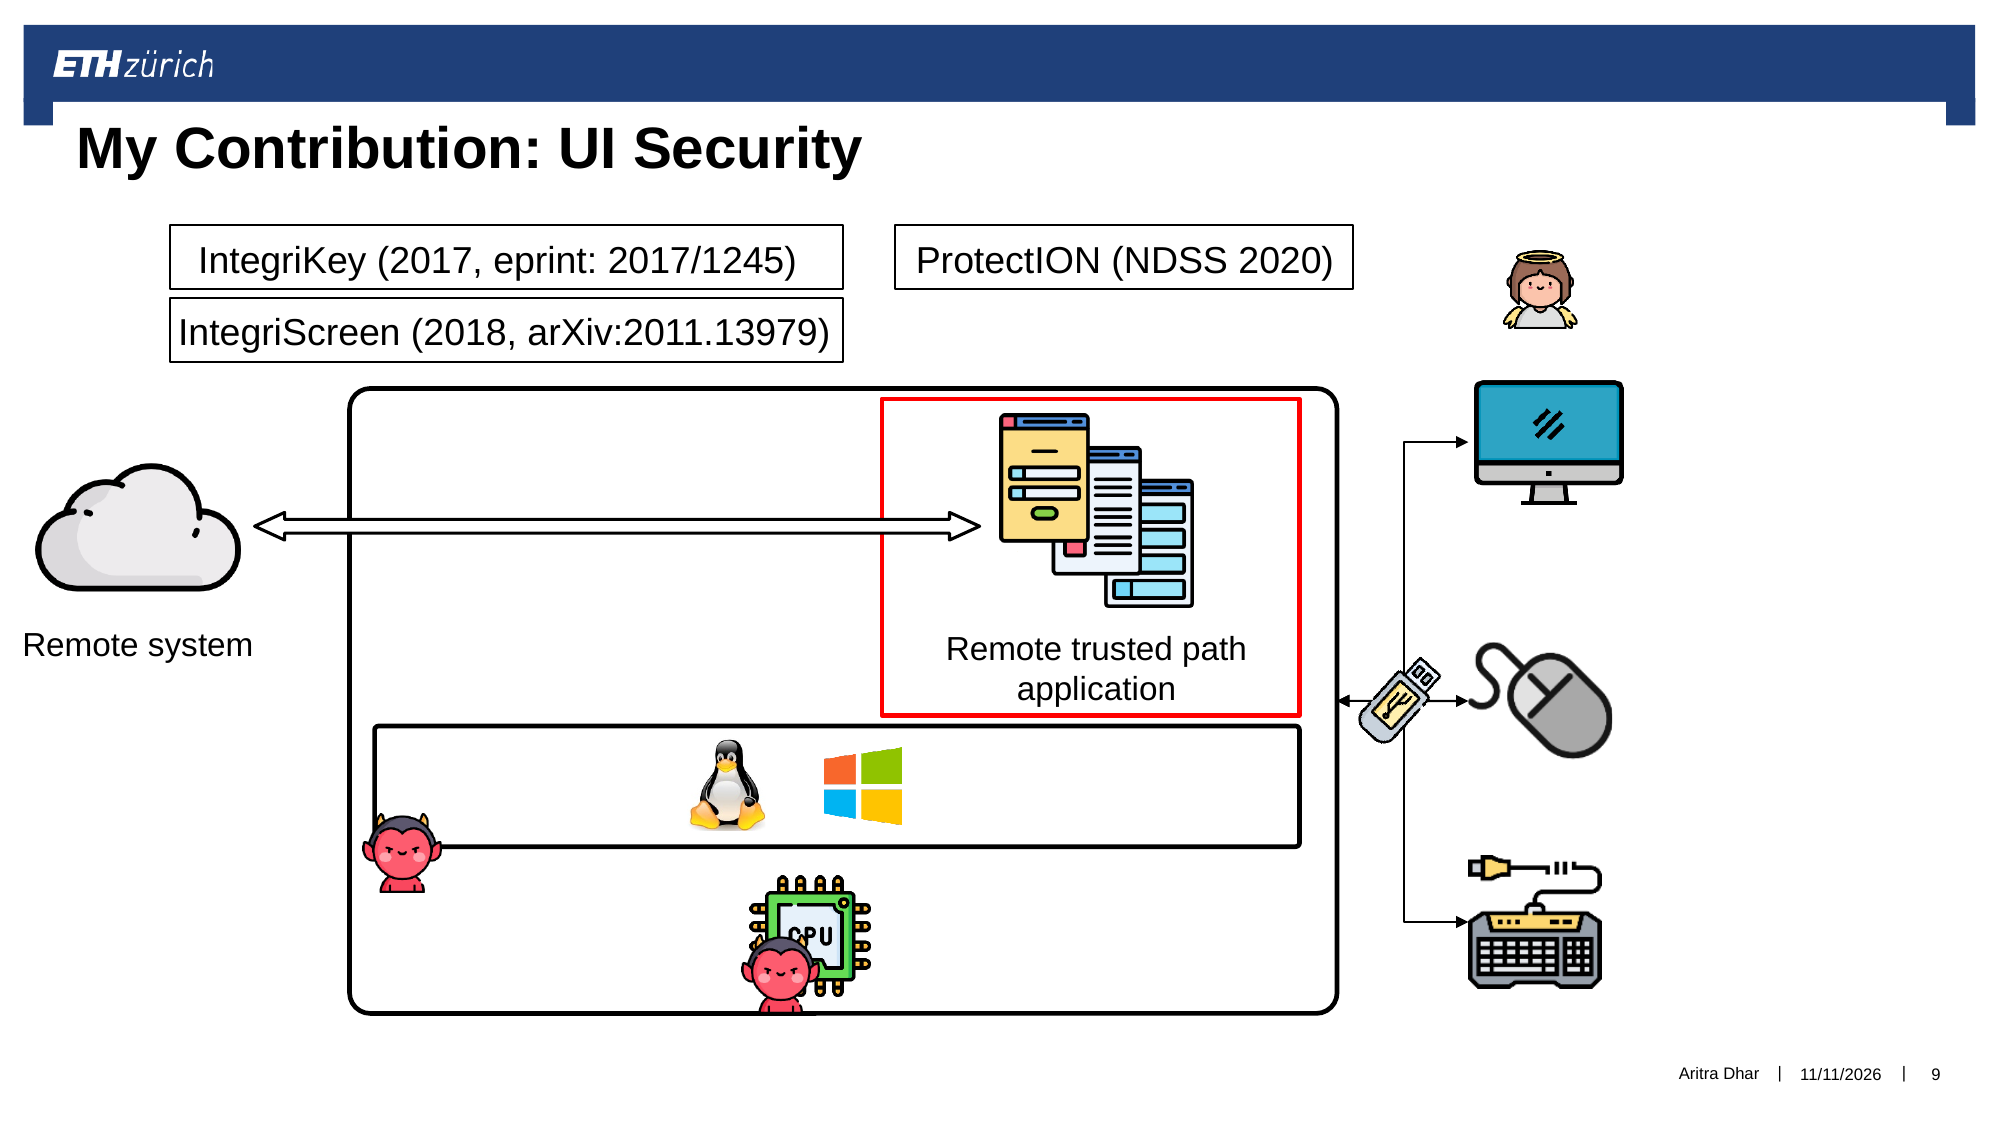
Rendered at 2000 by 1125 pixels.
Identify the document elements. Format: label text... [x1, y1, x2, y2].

text_box ProtectION (NDSS 2020) [826, 228, 1375, 289]
text_box [347, 386, 1340, 1016]
text_box [372, 723, 1302, 849]
footer Aritra Dhar [999, 1034, 1760, 1111]
slide_number 9 [1906, 1034, 1966, 1112]
text_box IntegriScreen (2018, arXiv:2011.13979) [88, 301, 888, 406]
text_box [880, 397, 1302, 718]
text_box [1336, 441, 1469, 699]
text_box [1336, 707, 1469, 923]
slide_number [1790, 1034, 1892, 1112]
picture [1468, 379, 1629, 505]
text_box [999, 413, 1194, 608]
picture [1469, 641, 1613, 761]
picture [1353, 653, 1446, 746]
picture [1500, 249, 1580, 330]
picture [824, 747, 902, 825]
picture [362, 813, 442, 893]
picture [34, 423, 241, 631]
footer Aritra Dhar [1342, 702, 1463, 753]
text_box IntegriKey (2017, eprint: 2017/1245) [108, 228, 826, 289]
text_box [168, 296, 845, 301]
text_box [893, 223, 1355, 228]
picture [741, 875, 871, 1014]
title My Contribution: UI Security [53, 101, 1946, 262]
picture [686, 738, 766, 832]
text_box [168, 223, 845, 228]
text_box Remote system [0, 615, 276, 671]
text_box [252, 510, 982, 542]
picture [1468, 855, 1602, 989]
